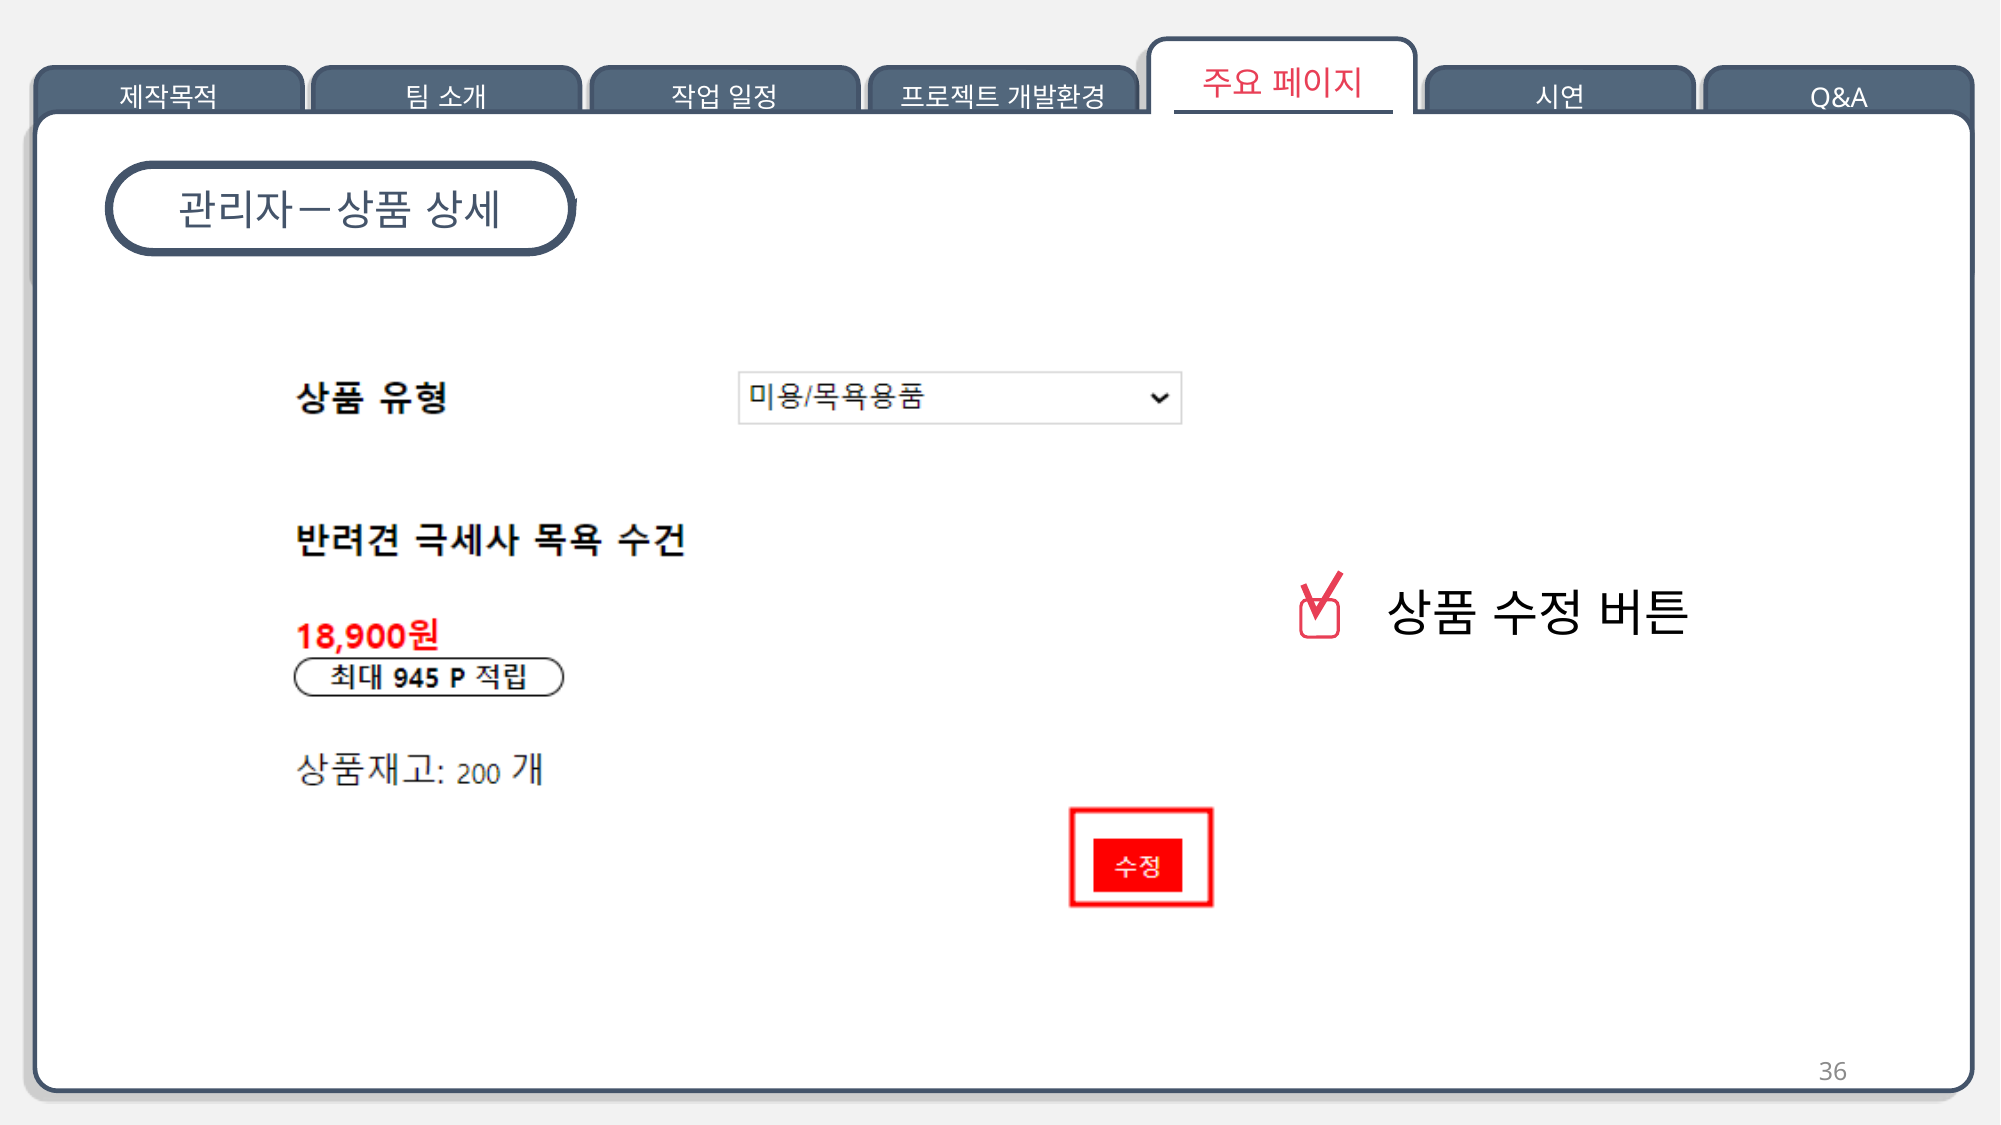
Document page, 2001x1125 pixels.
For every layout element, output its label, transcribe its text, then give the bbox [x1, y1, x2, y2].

text_box 주요 페이지 [1165, 54, 1401, 110]
slide_number 36 [1412, 1042, 1863, 1103]
text_box 시연 [1426, 66, 1695, 110]
text_box 작업 일정 [590, 66, 860, 110]
text_box 관리자－상품 상세 [108, 164, 573, 253]
text_box [33, 37, 1974, 1092]
text_box Q&A [1704, 66, 1974, 130]
text_box 제작목적 [34, 66, 304, 123]
picture [241, 329, 1236, 951]
text_box 상품 수정 버튼 [1372, 573, 1770, 650]
text_box 팀 소개 [312, 66, 582, 110]
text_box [1300, 572, 1341, 638]
text_box 프로젝트 개발환경 [869, 66, 1137, 110]
